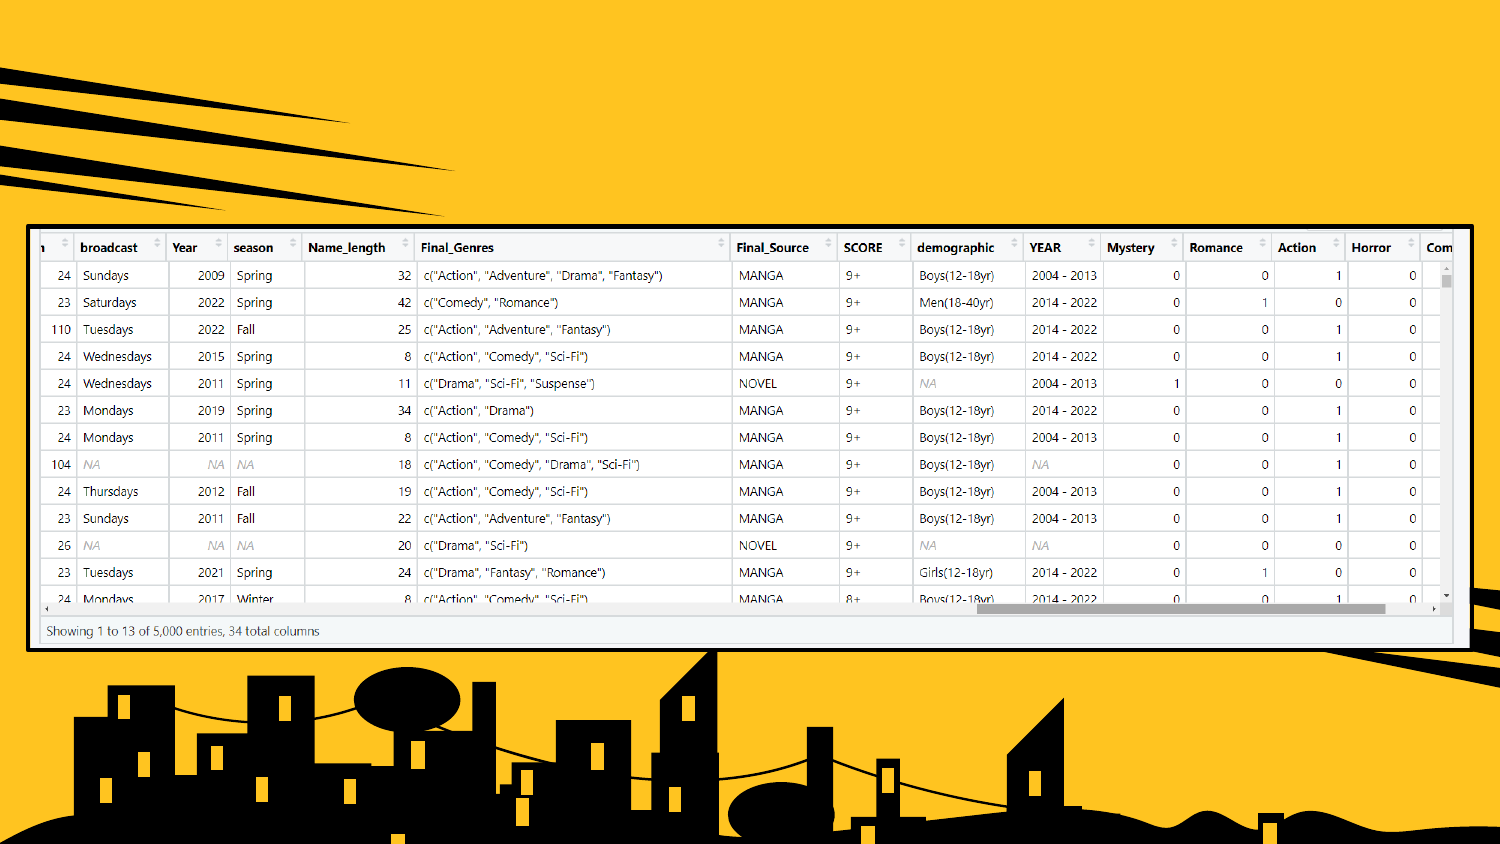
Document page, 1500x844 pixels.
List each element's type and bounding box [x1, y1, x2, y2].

picture [29, 228, 1470, 648]
